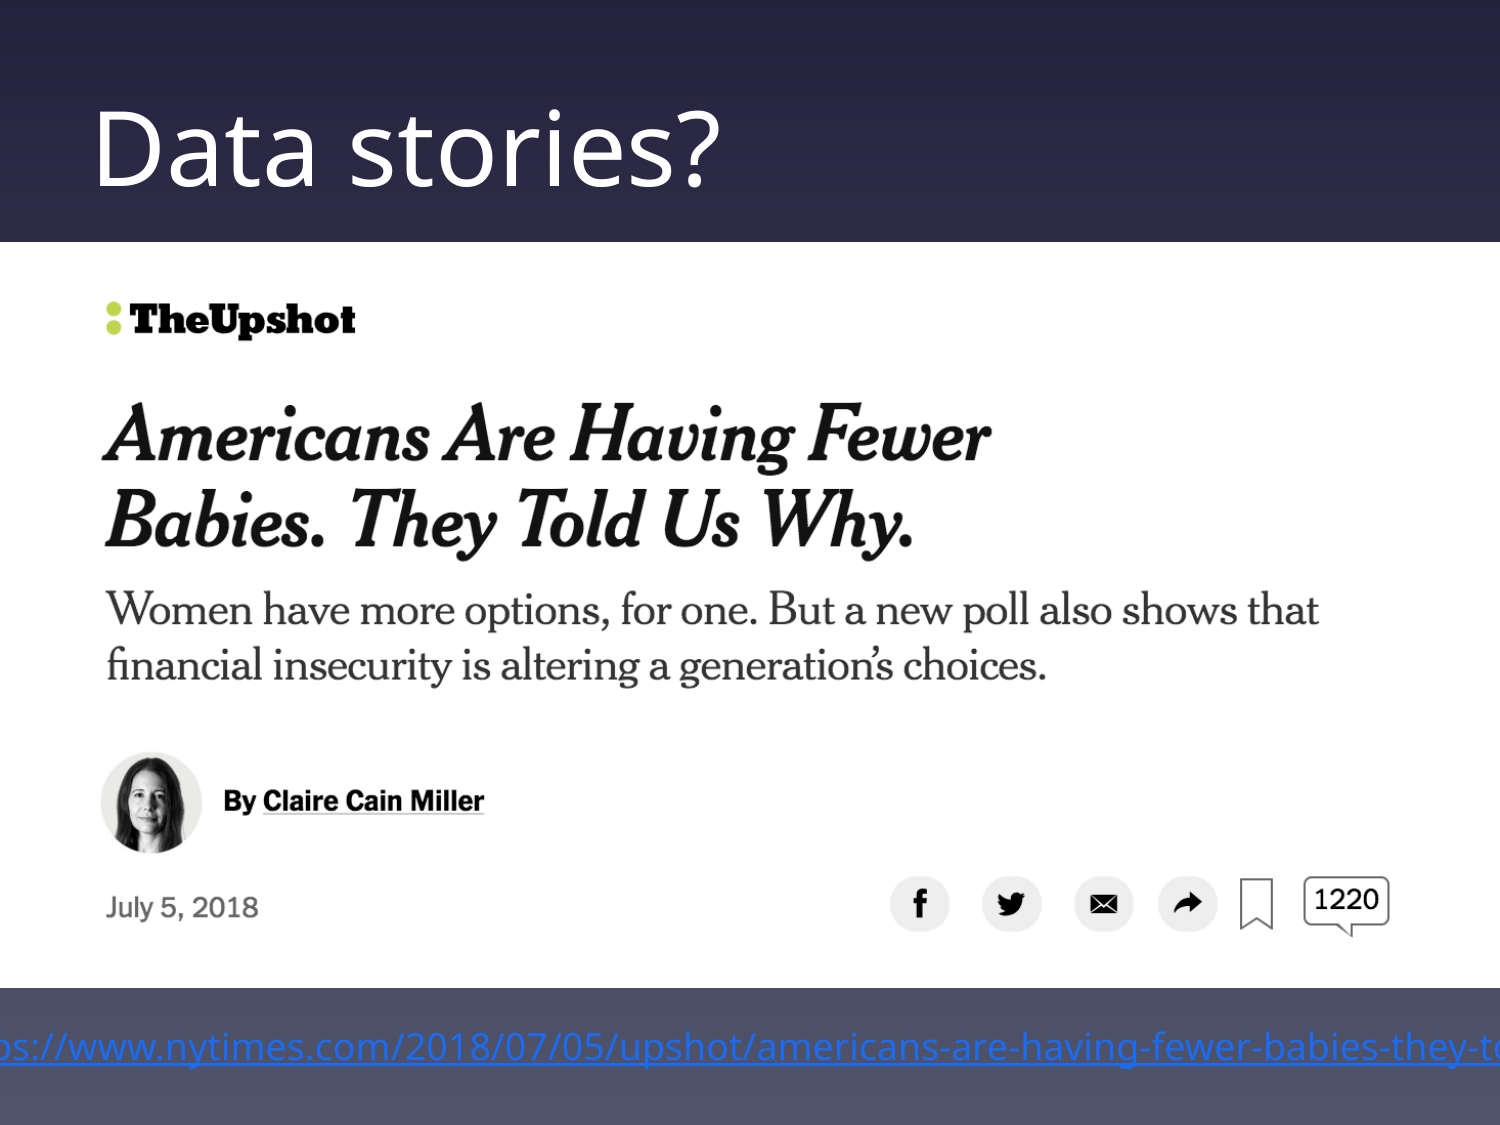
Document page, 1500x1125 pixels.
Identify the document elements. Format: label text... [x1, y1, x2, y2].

picture [0, 242, 1500, 988]
title Data stories? [75, 75, 1425, 241]
text_box https://www.nytimes.com/2018/07/05/upshot/americans-are-having-fewer-babies-they-told-us-why.html?smid=tw-upshotnyt&smtyp=cur [0, 1015, 1500, 1082]
